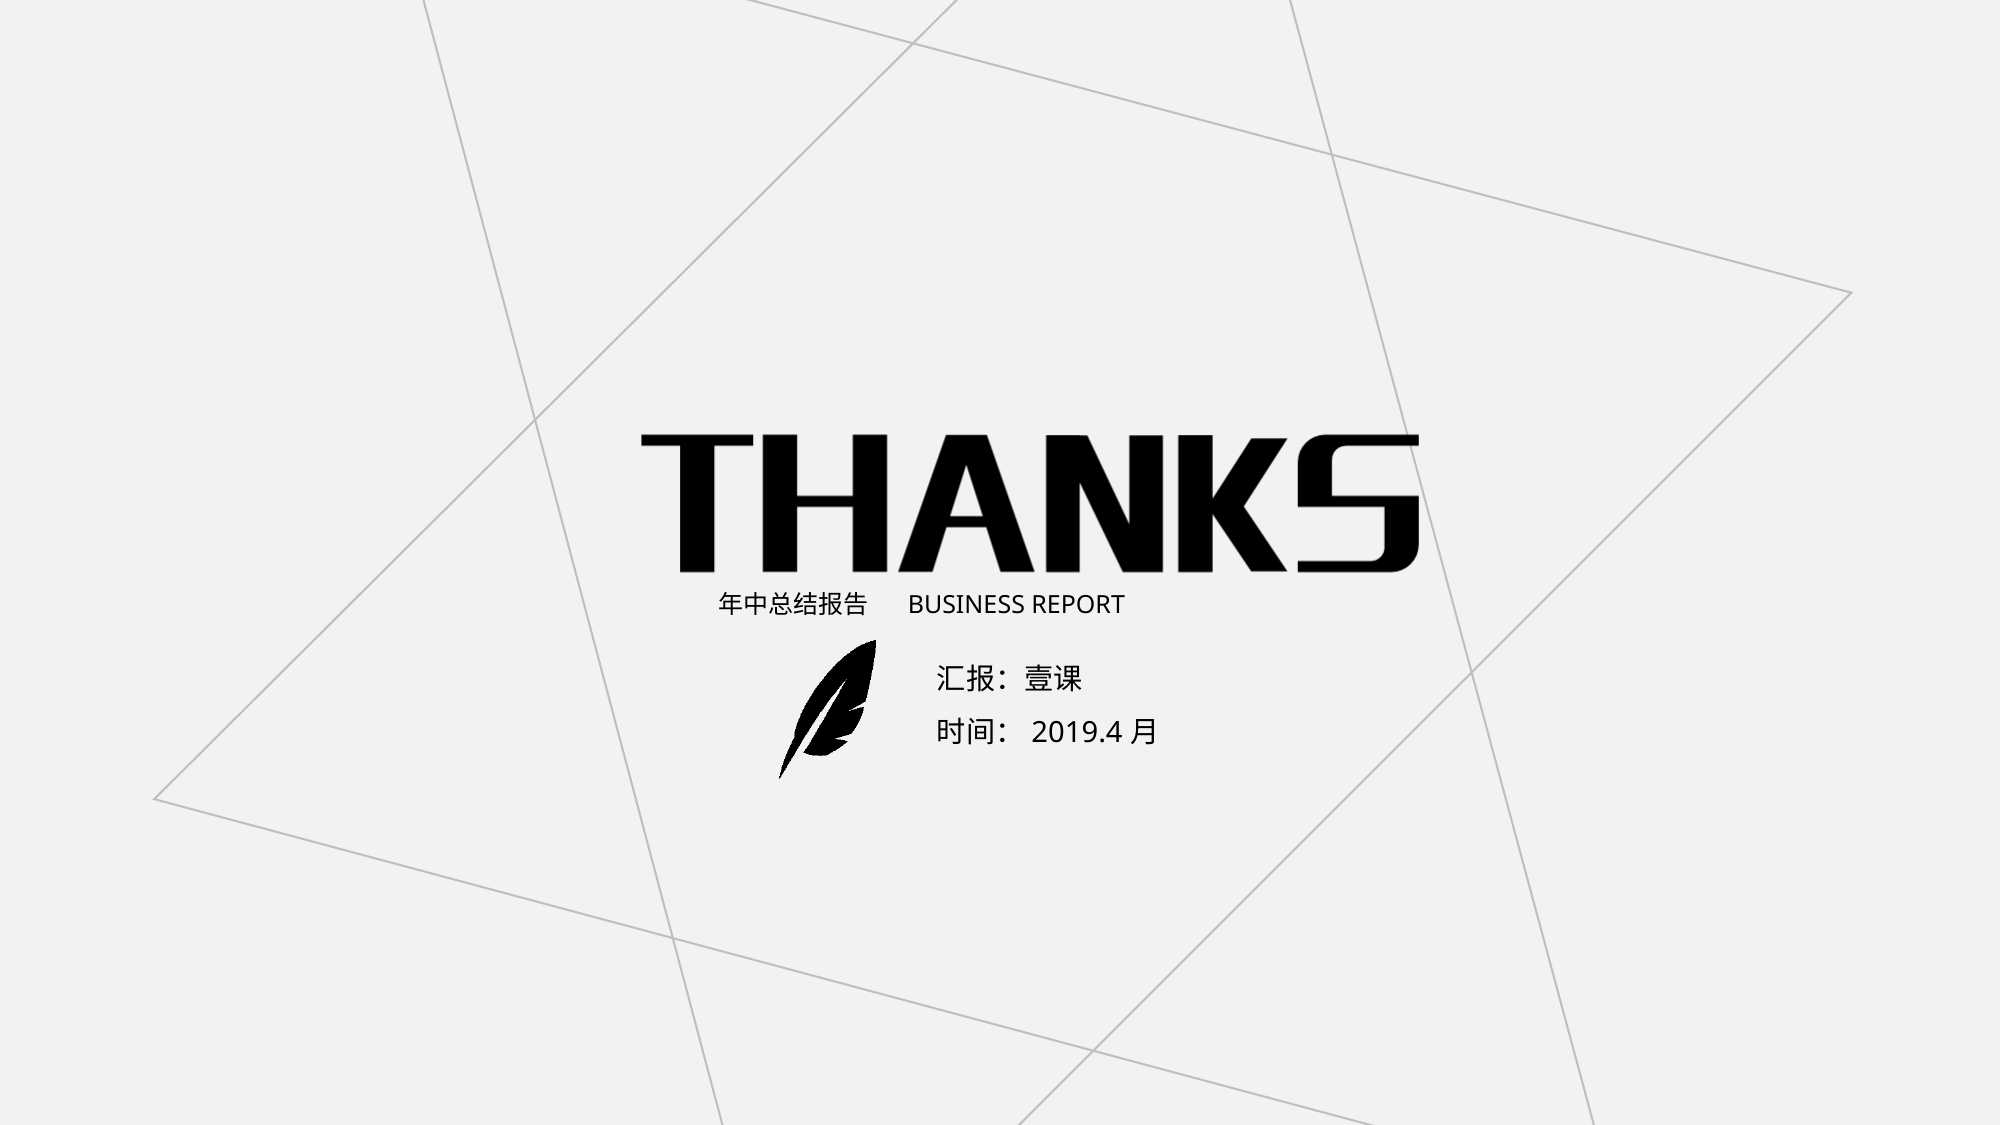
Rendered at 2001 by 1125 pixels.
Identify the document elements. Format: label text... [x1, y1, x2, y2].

text_box [606, 694, 1452, 1125]
text_box [1094, 694, 1595, 1125]
text_box [422, 0, 1854, 632]
picture [549, 377, 1514, 779]
text_box [913, 0, 1333, 153]
text_box 汇报：壹课 时间：2019.4月 [922, 694, 1225, 756]
text_box [152, 420, 671, 939]
